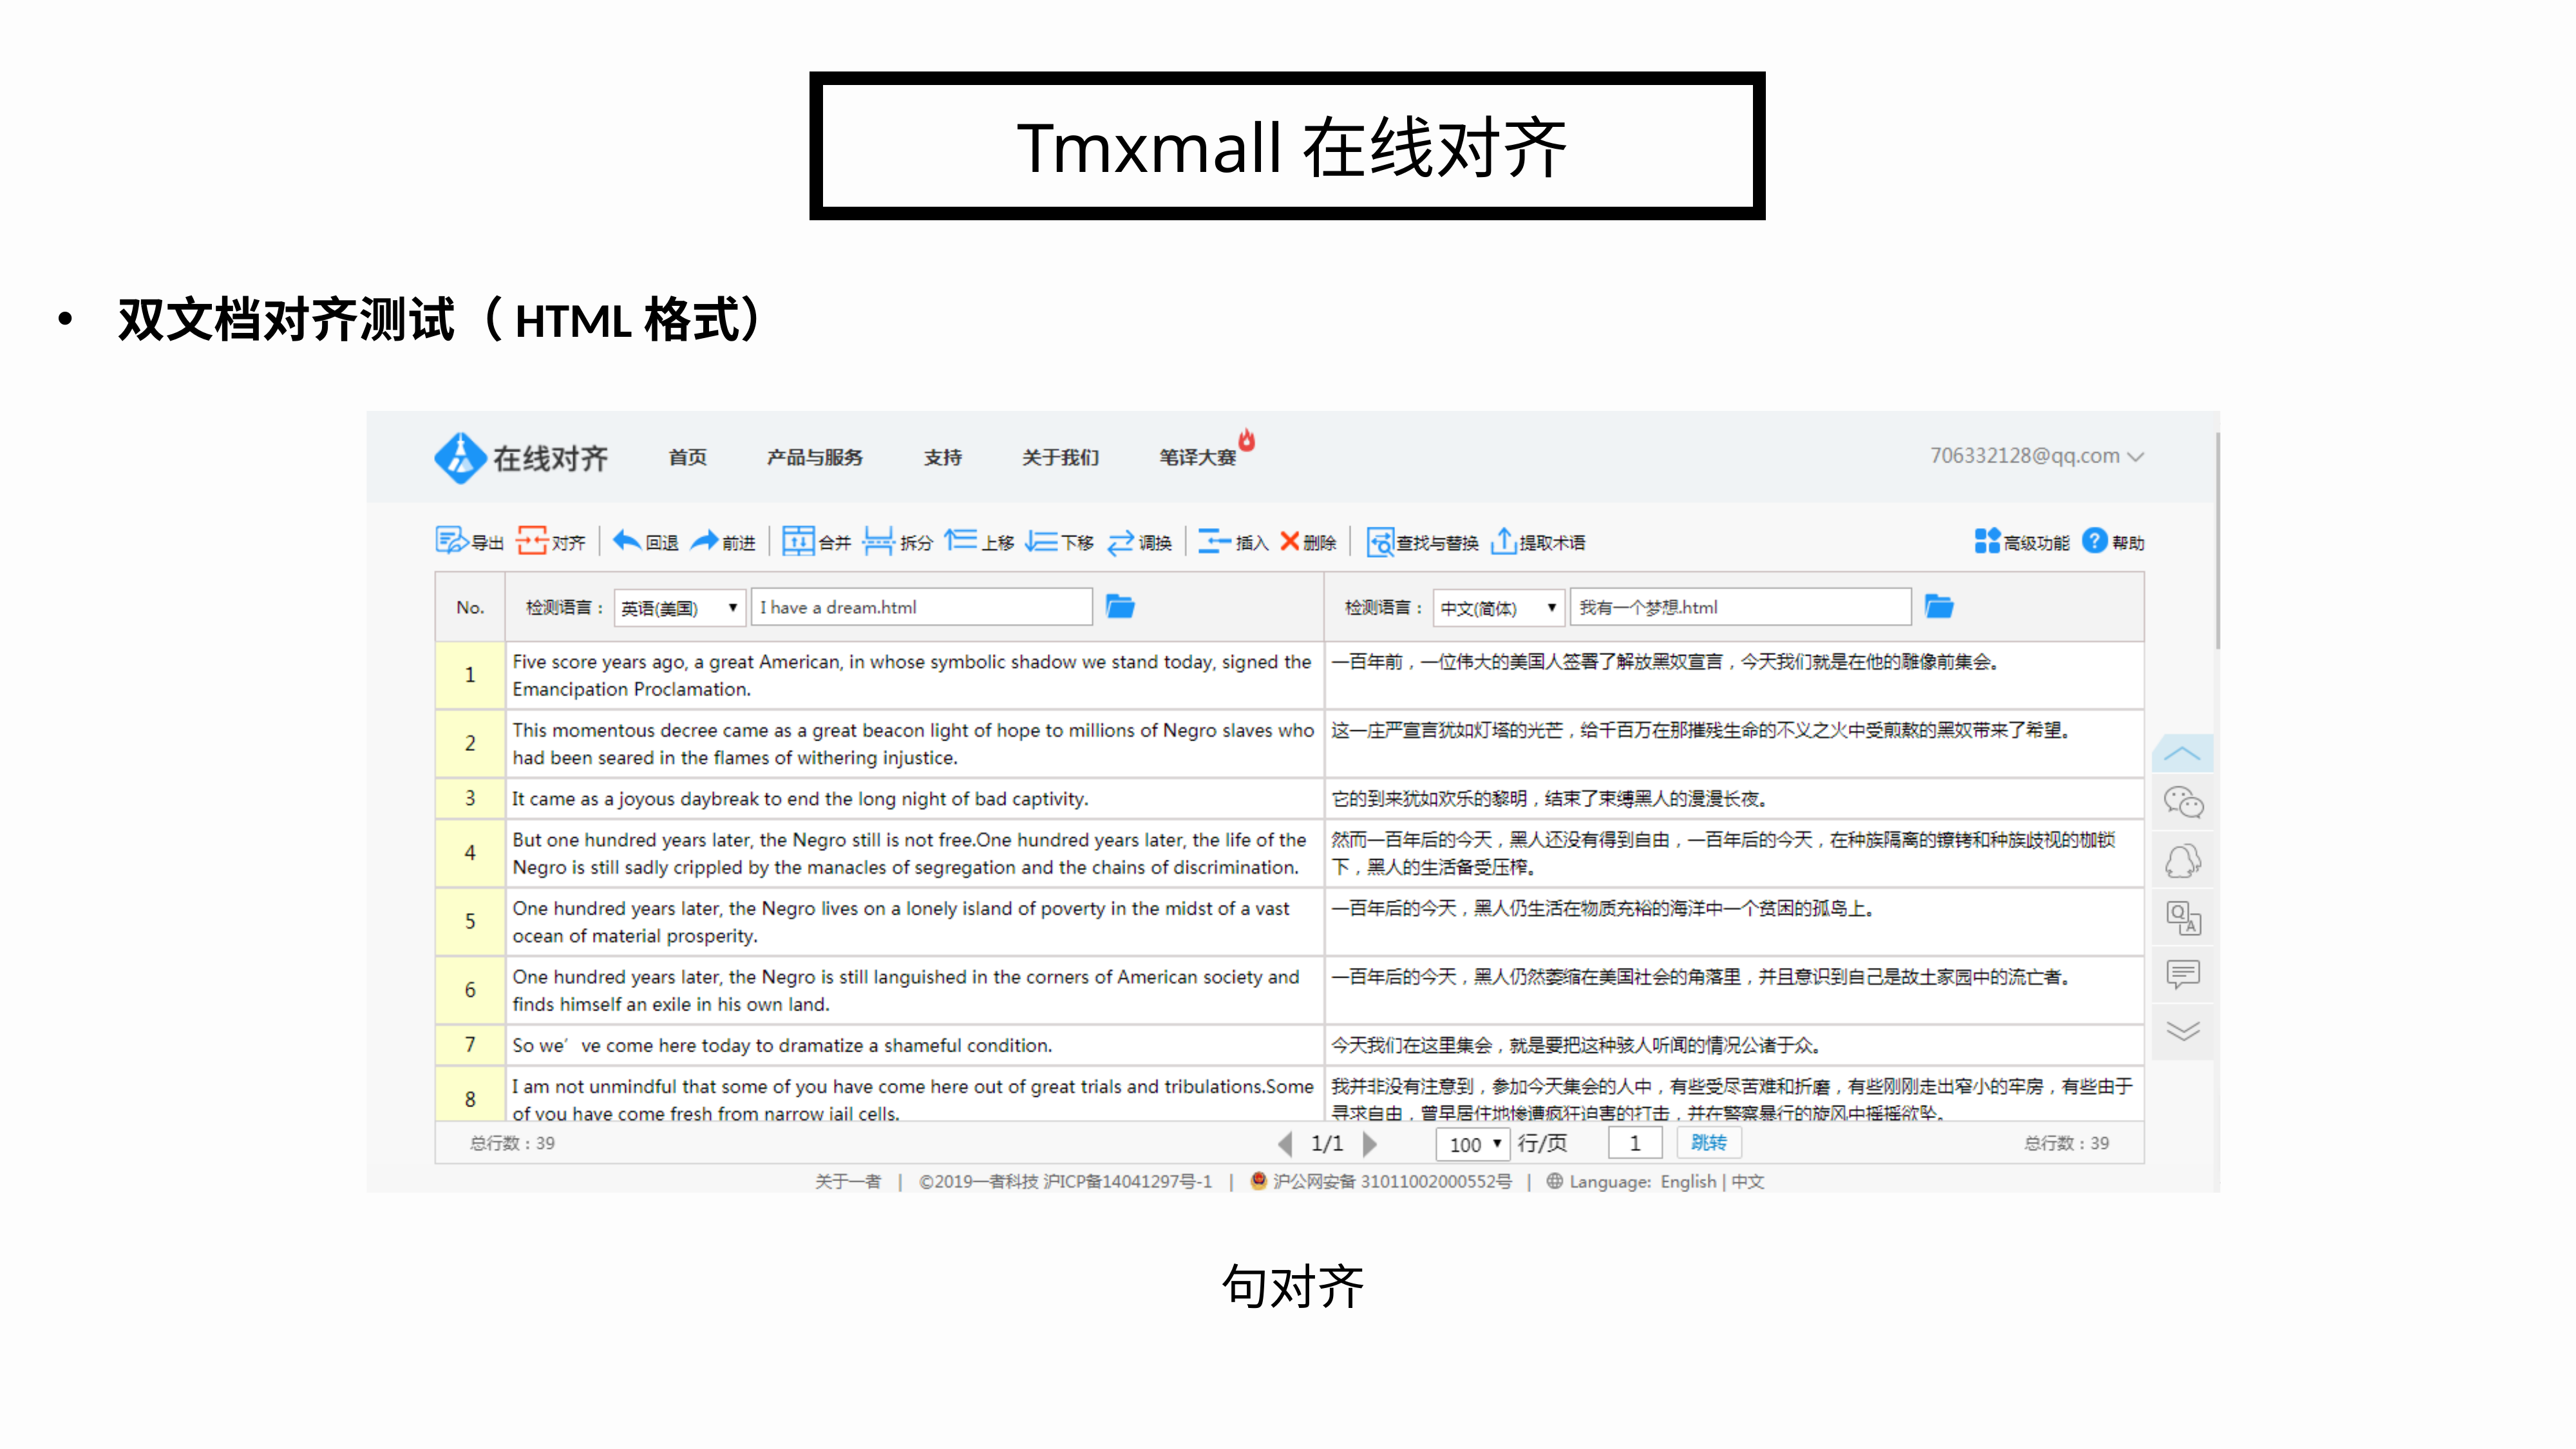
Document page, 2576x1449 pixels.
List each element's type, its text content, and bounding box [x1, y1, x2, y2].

picture [366, 410, 2221, 1193]
text_box [816, 78, 1760, 214]
text_box 句对齐 [1092, 1251, 1495, 1319]
text_box Tmxmall在线对齐 [886, 100, 1701, 191]
text_box 双文档对齐测试（HTML格式） [47, 284, 2201, 352]
